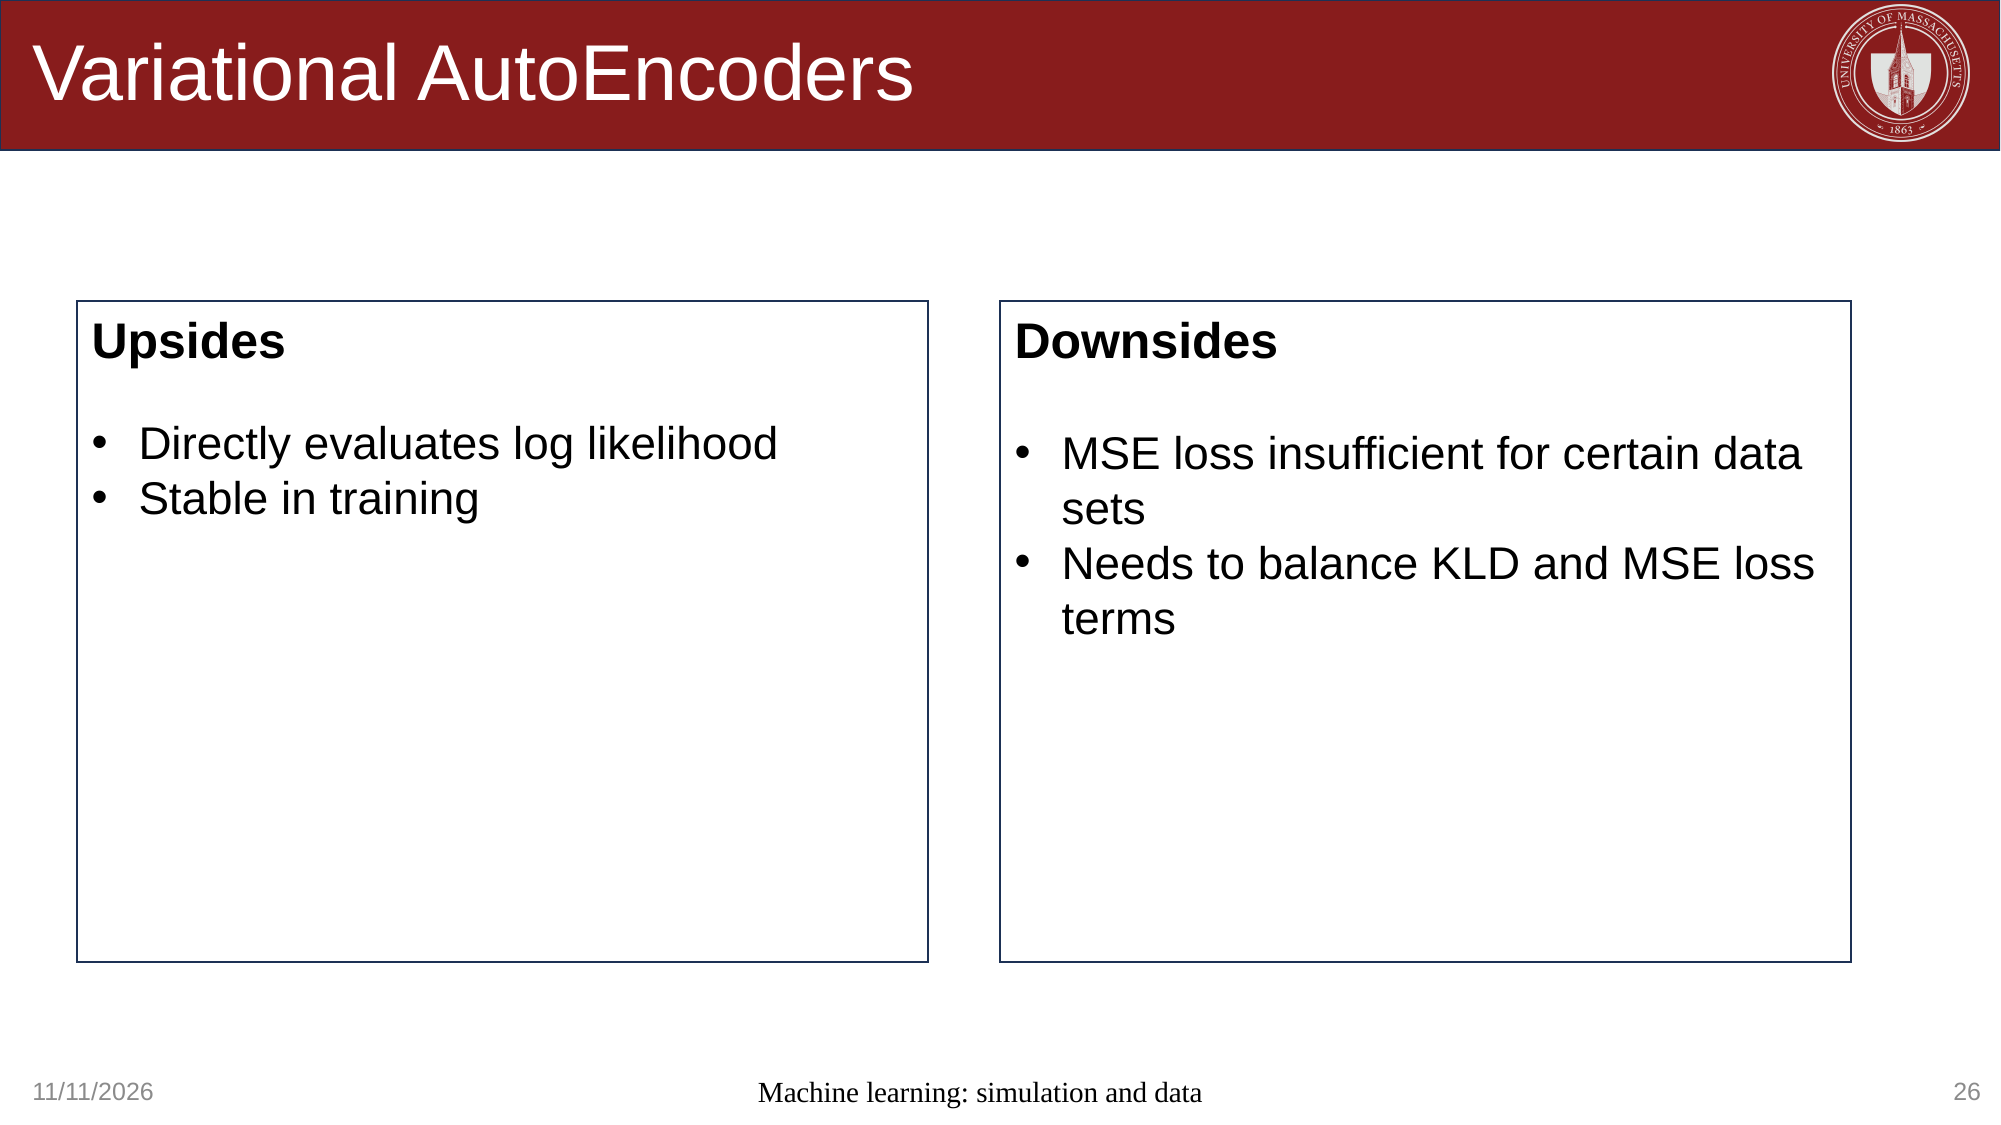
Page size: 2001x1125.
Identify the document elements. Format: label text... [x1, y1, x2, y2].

title Variational AutoEncoders [17, 16, 1754, 133]
footer Machine learning: simulation and data [206, 1060, 1754, 1121]
text_box Downsides MSE loss insufficient for certain data sets Needs to balance KLD and MSE loss terms [999, 300, 1852, 963]
text_box Upsides Directly evaluates log likelihood Stable in training [76, 300, 929, 963]
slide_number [17, 1060, 183, 1121]
slide_number 26 [1793, 1060, 1997, 1121]
